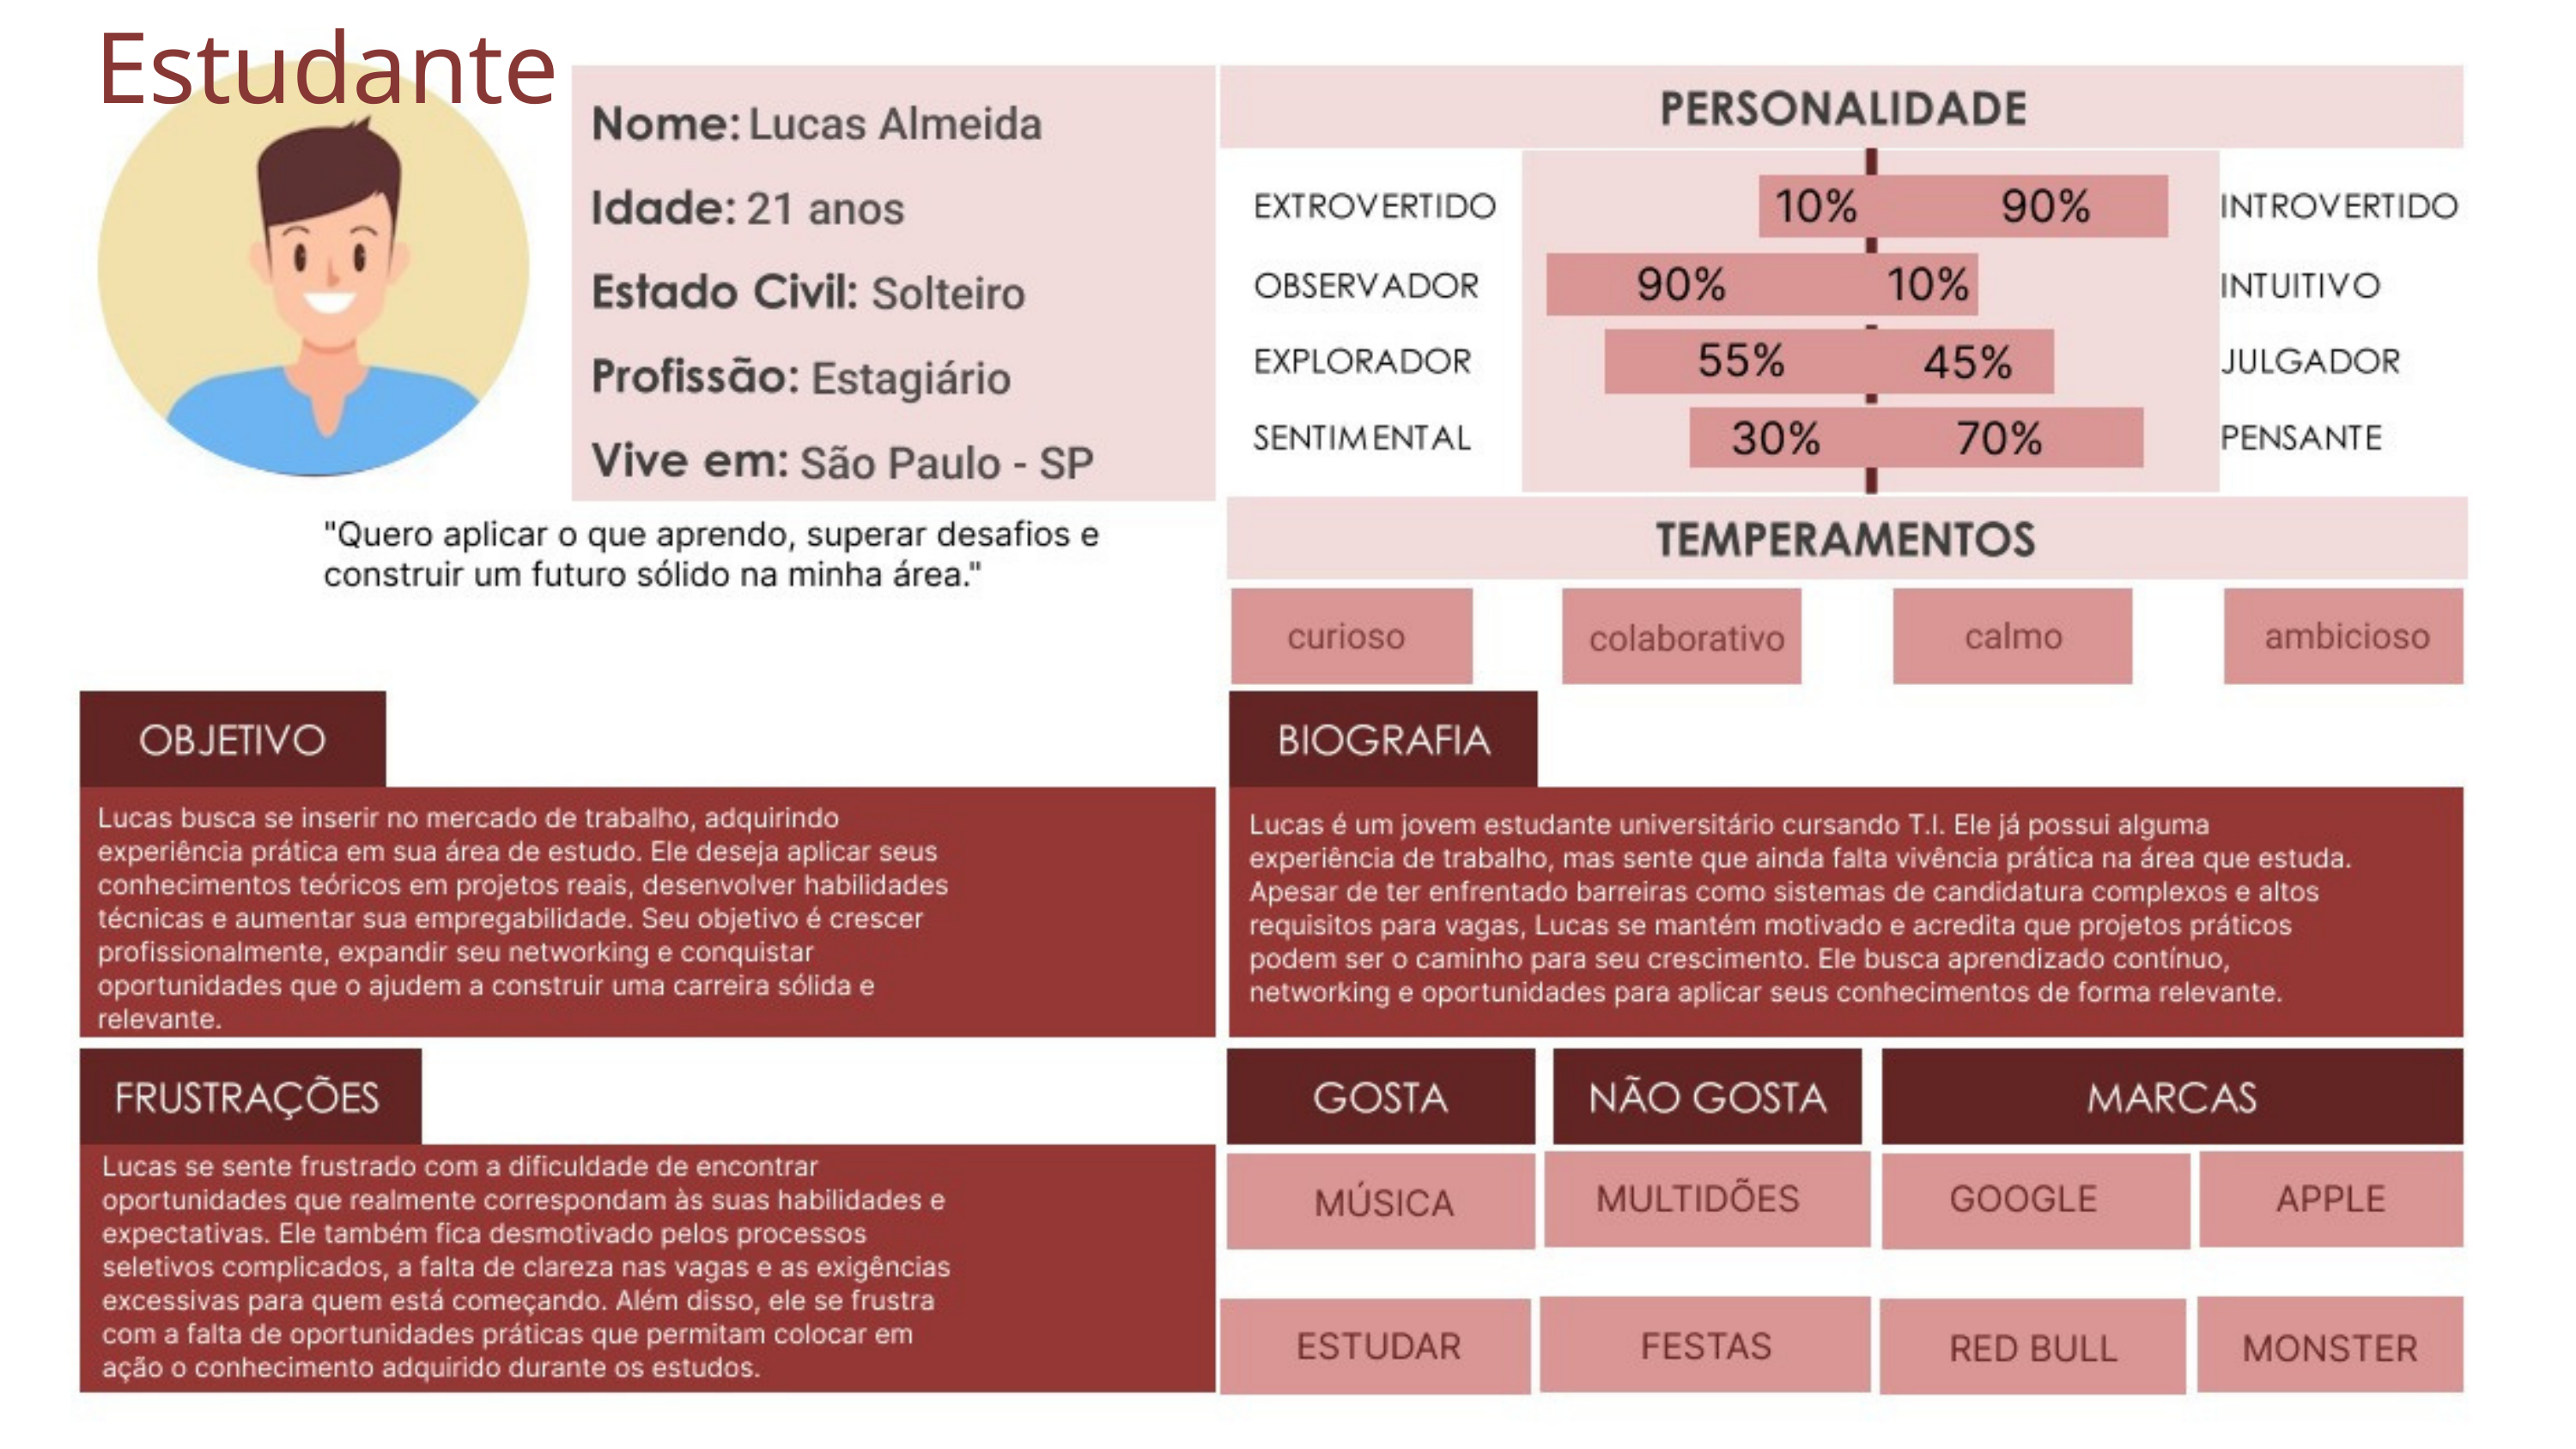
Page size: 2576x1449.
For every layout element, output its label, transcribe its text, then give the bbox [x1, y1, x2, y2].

text_box Estudante [94, 0, 609, 124]
text_box [0, 0, 2576, 1449]
